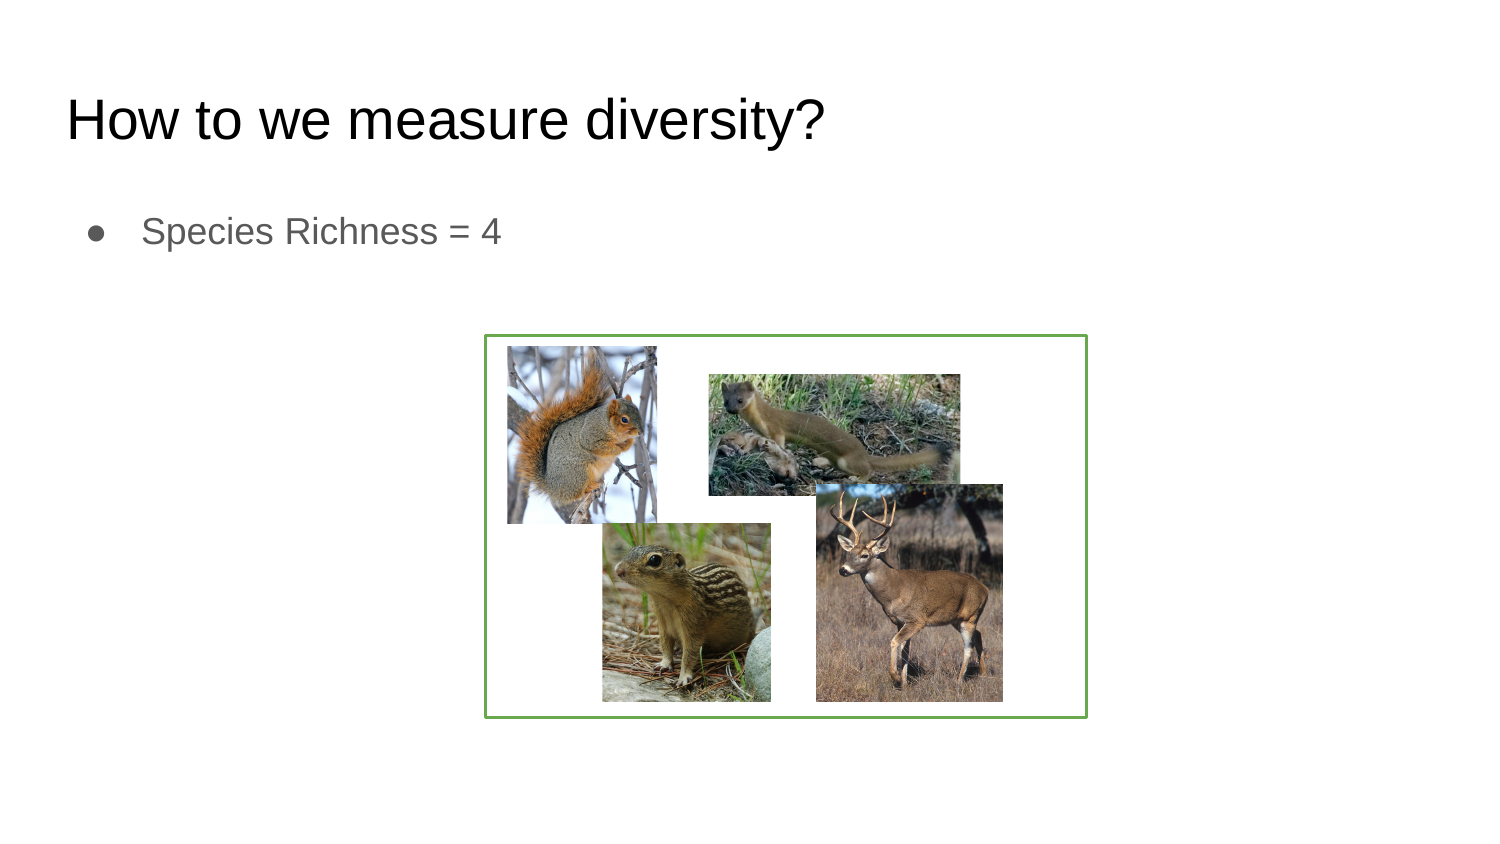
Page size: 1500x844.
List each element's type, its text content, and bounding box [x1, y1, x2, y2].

picture [507, 345, 772, 702]
text_box [485, 335, 1087, 718]
list Species Richness = 4 [51, 189, 1449, 750]
title How to we measure diversity? [51, 72, 1449, 167]
picture [708, 374, 1004, 702]
